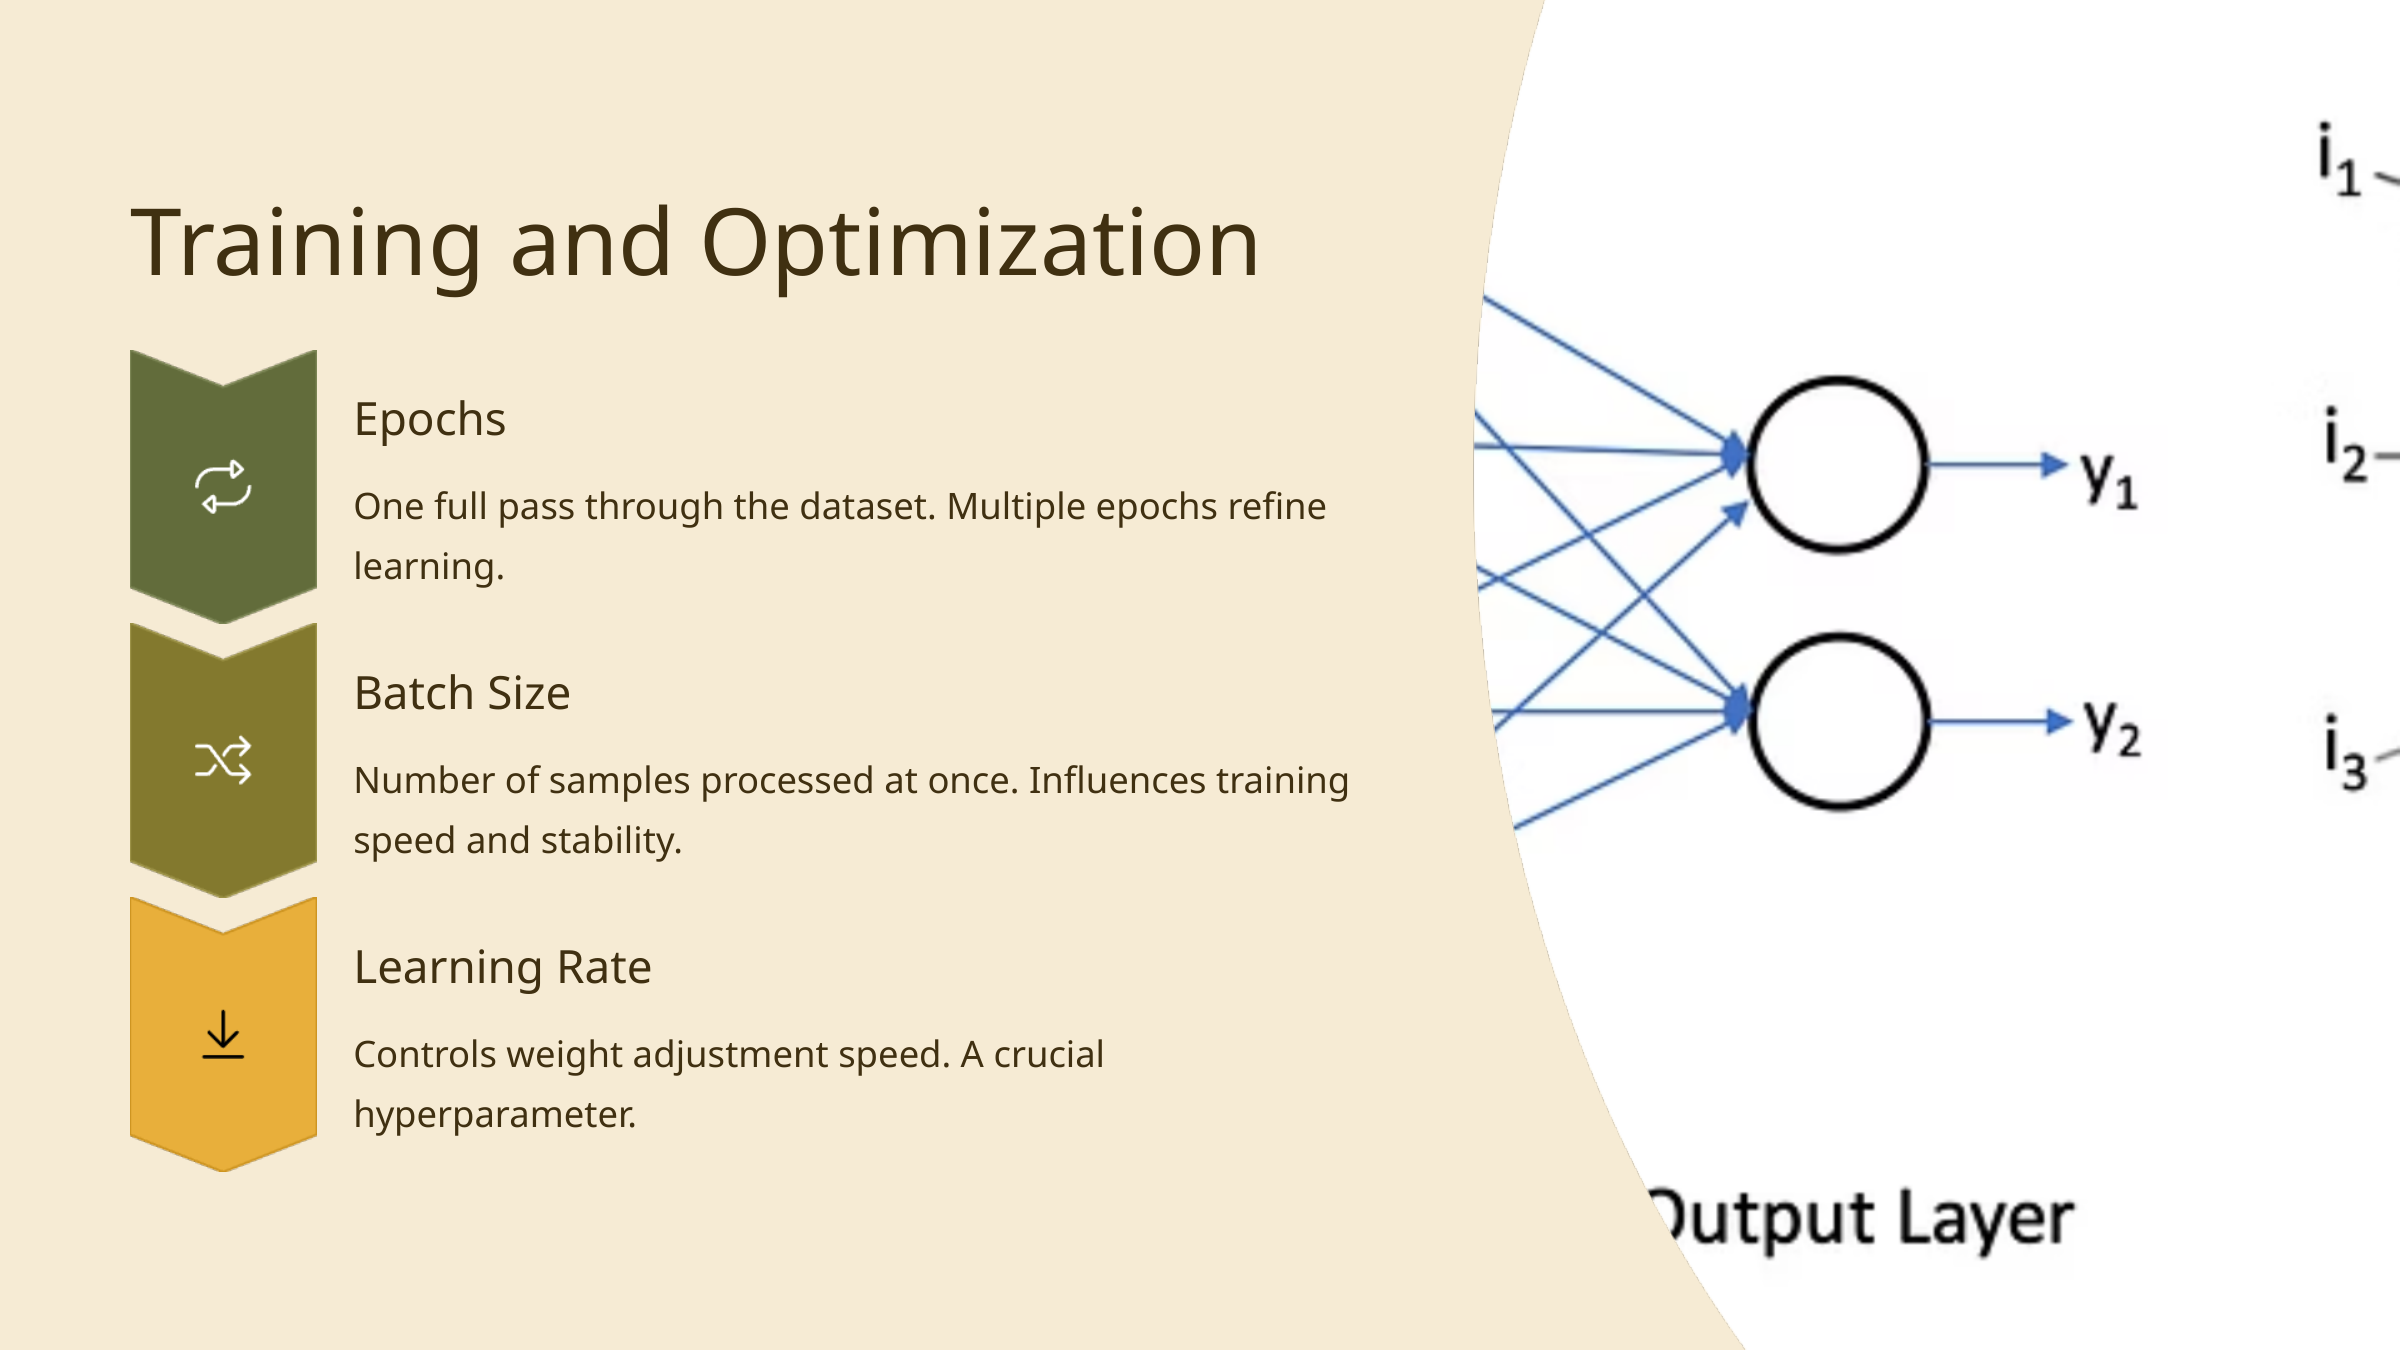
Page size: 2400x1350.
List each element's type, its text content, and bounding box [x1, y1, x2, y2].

text_box Controls weight adjustment speed. A crucial hyperparameter. [353, 1015, 1370, 1135]
picture [1454, 0, 2400, 1350]
text_box Training and Optimization [130, 178, 1306, 295]
text_box Number of samples processed at once. Influences training speed and stability. [353, 741, 1370, 861]
picture [130, 350, 317, 1172]
text_box One full pass through the dataset. Multiple epochs refine learning. [353, 467, 1370, 587]
text_box Learning Rate [353, 935, 819, 994]
text_box Batch Size [353, 661, 819, 720]
text_box Epochs [353, 387, 819, 446]
